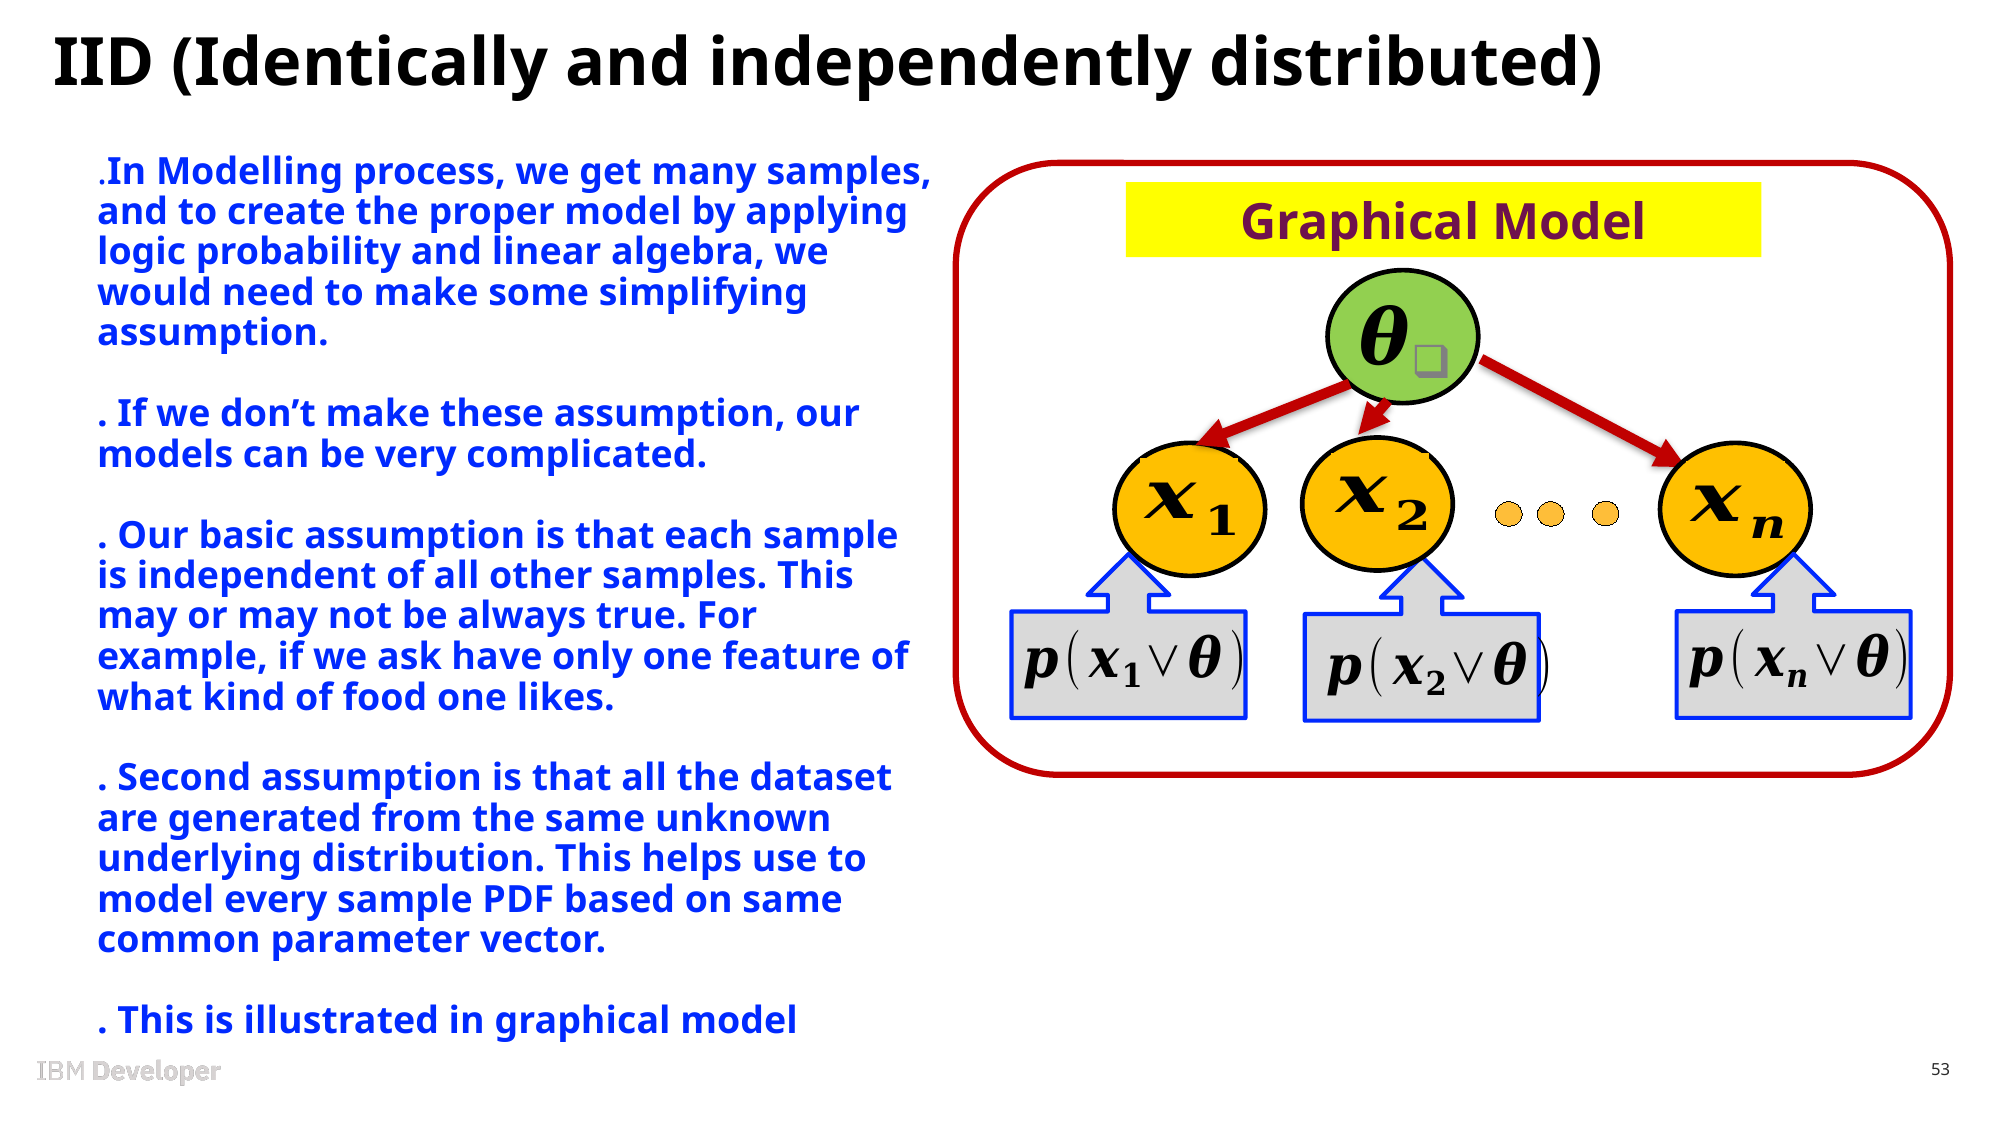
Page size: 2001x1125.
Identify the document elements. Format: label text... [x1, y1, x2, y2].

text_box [1659, 442, 1811, 577]
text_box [1480, 358, 1687, 468]
slide_number 53 [1500, 1055, 1950, 1086]
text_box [1495, 500, 1620, 527]
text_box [1327, 269, 1479, 404]
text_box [1011, 553, 1246, 719]
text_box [1304, 556, 1552, 721]
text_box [1114, 442, 1266, 577]
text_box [1676, 553, 1911, 719]
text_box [1357, 400, 1389, 435]
text_box [955, 162, 1950, 775]
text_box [1195, 383, 1350, 446]
text_box Graphical Model [1125, 182, 1762, 258]
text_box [1301, 437, 1454, 571]
text_box .In Modelling process, we get many samples, and to create the proper model by applying logic probability and linear algebra, we would need to make some simplifying assumption. . If we don’t make these assumption, our models can be very complicated. . Our basic assumption is that each sample is independent of all other samples. This may or may not be always true. For example, if we ask have only one feature of what kind of food one likes. . Second assumption is that all the dataset are generated from the same unknown underlying distribution. This helps use to model every sample PDF based on same common parameter vector. . This is illustrated in graphical model [97, 151, 939, 1021]
title IID (Identically and independently distributed) [53, 27, 1708, 112]
